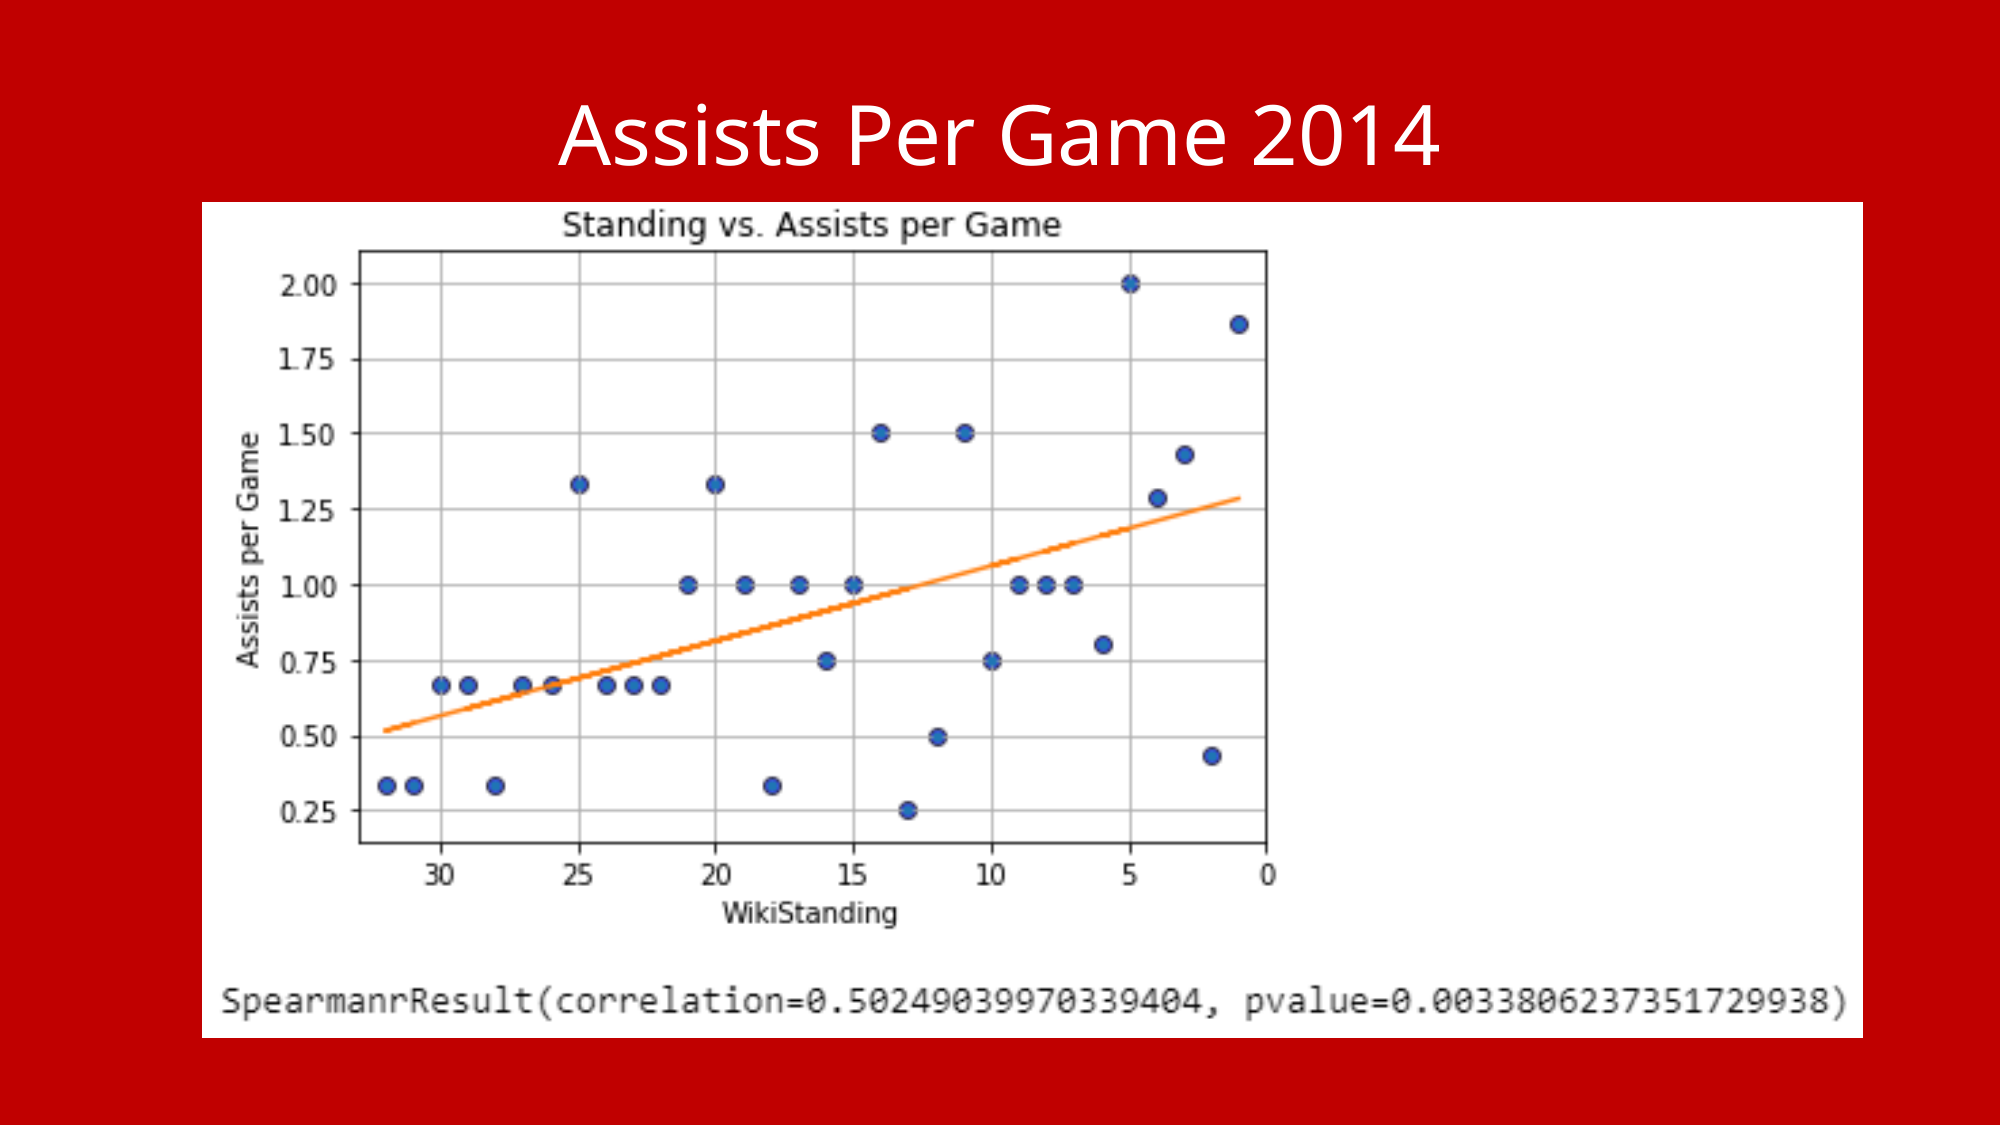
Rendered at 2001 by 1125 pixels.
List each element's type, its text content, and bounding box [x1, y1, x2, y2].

picture [202, 202, 1863, 1038]
text_box Assists Per Game 2014 [137, 29, 1863, 248]
